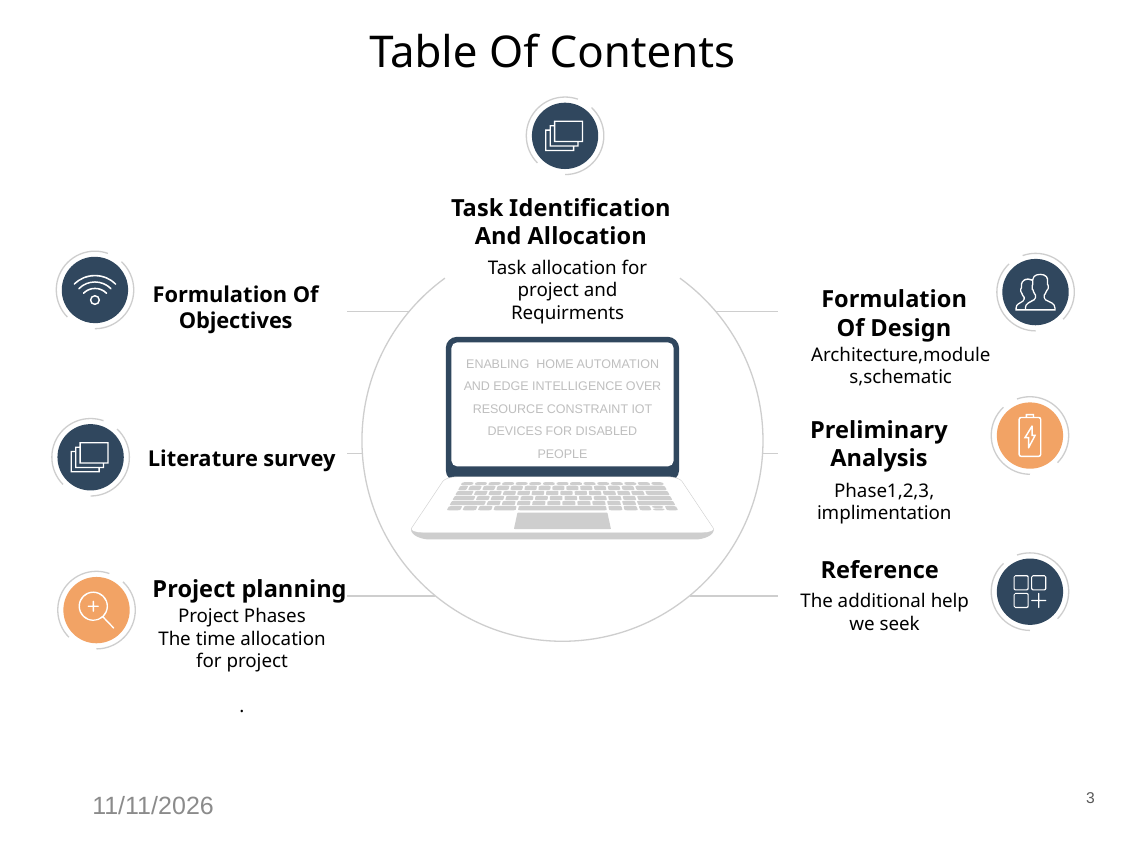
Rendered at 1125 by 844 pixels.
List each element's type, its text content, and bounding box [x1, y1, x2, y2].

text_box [990, 552, 1069, 631]
text_box Table Of Contents [77, 20, 1028, 80]
text_box Architecture,modules,schematic [799, 331, 1002, 397]
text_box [990, 396, 1069, 475]
text_box Formulation Of Design [793, 294, 991, 331]
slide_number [77, 782, 331, 828]
text_box Project Phases The time allocation for project . [141, 592, 343, 659]
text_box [346, 277, 779, 642]
text_box Task Identification And Allocation [436, 202, 685, 240]
text_box Project planning [141, 565, 341, 592]
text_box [51, 418, 130, 497]
text_box Formulation Of Objectives [139, 287, 341, 325]
text_box Task allocation for project and Requirments [466, 244, 669, 276]
text_box The additional help we seek [783, 577, 986, 644]
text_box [56, 250, 135, 329]
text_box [526, 96, 605, 175]
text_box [57, 571, 136, 650]
text_box Phase1,2,3, implimentation [783, 467, 985, 533]
text_box Literature survey [134, 439, 341, 477]
text_box Preliminary Analysis [783, 421, 985, 465]
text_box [996, 253, 1075, 332]
text_box Reference [783, 550, 951, 577]
slide_number 3 [1042, 764, 1110, 830]
